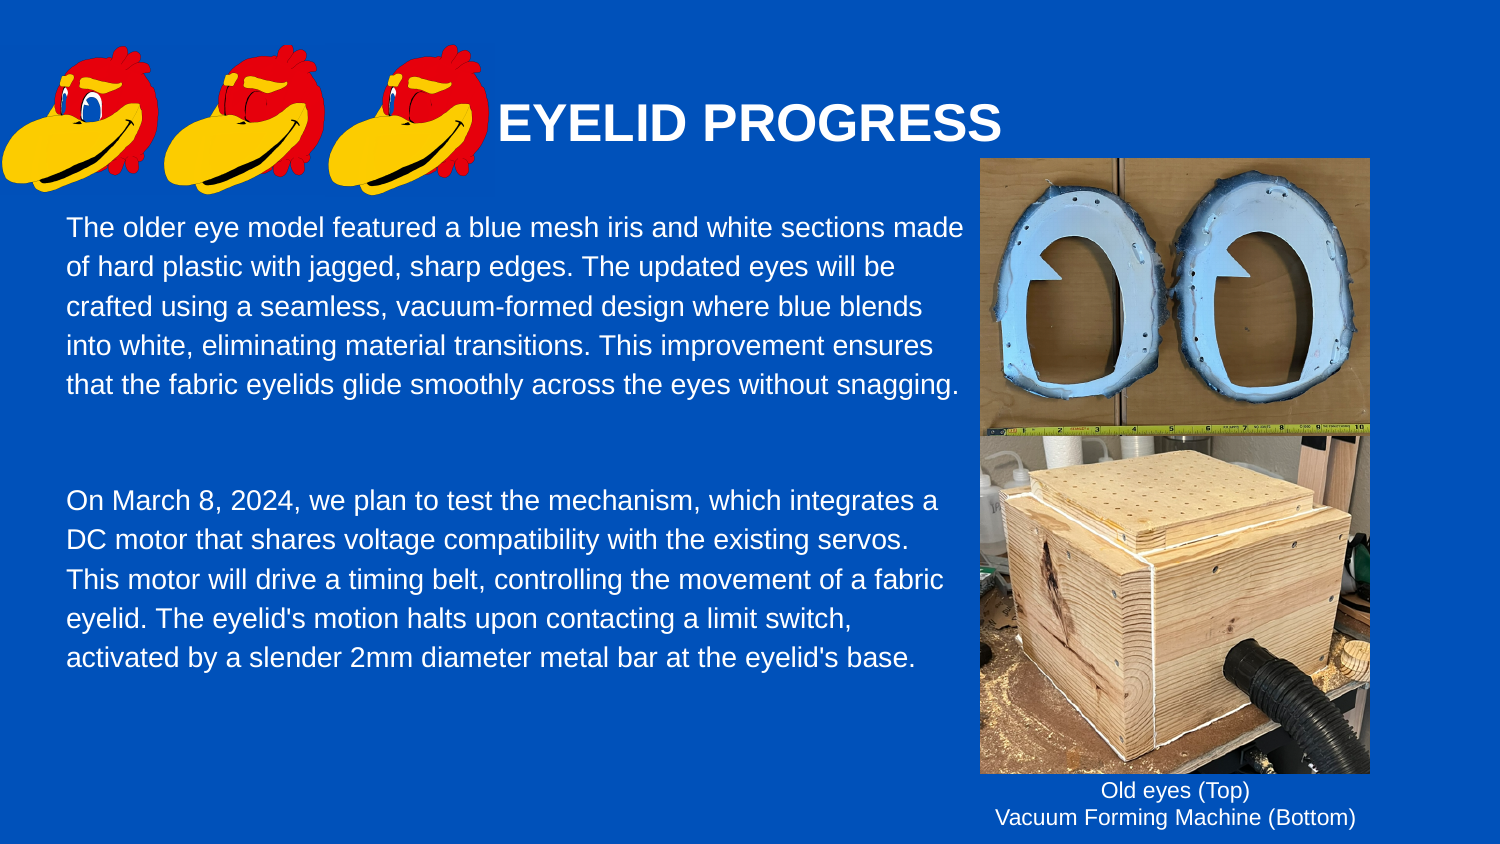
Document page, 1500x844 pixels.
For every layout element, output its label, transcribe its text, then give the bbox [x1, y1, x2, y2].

title EYELID PROGRESS [499, 72, 1449, 167]
list The older eye model featured a blue mesh iris and white sections made of hard plastic with jagged, sharp edges. The updated eyes will be crafted using a seamless, vacuum-formed design where blue blends into white, eliminating material transitions. This improvement ensures that the fabric eyelids glide smoothly across the eyes without snagging. On March 8, 2024, we plan to test the mechanism, which integrates a DC motor that shares voltage compatibility with the existing servos. This motor will drive a timing belt, controlling the movement of a fabric eyelid. The eyelid's motion halts upon contacting a limit switch, activated by a slender 2mm diameter metal bar at the eyelid's base. [51, 189, 974, 750]
picture [979, 158, 1370, 774]
picture [0, 43, 495, 197]
text_box Old eyes (Top) Vacuum Forming Machine (Bottom) [935, 760, 1416, 844]
